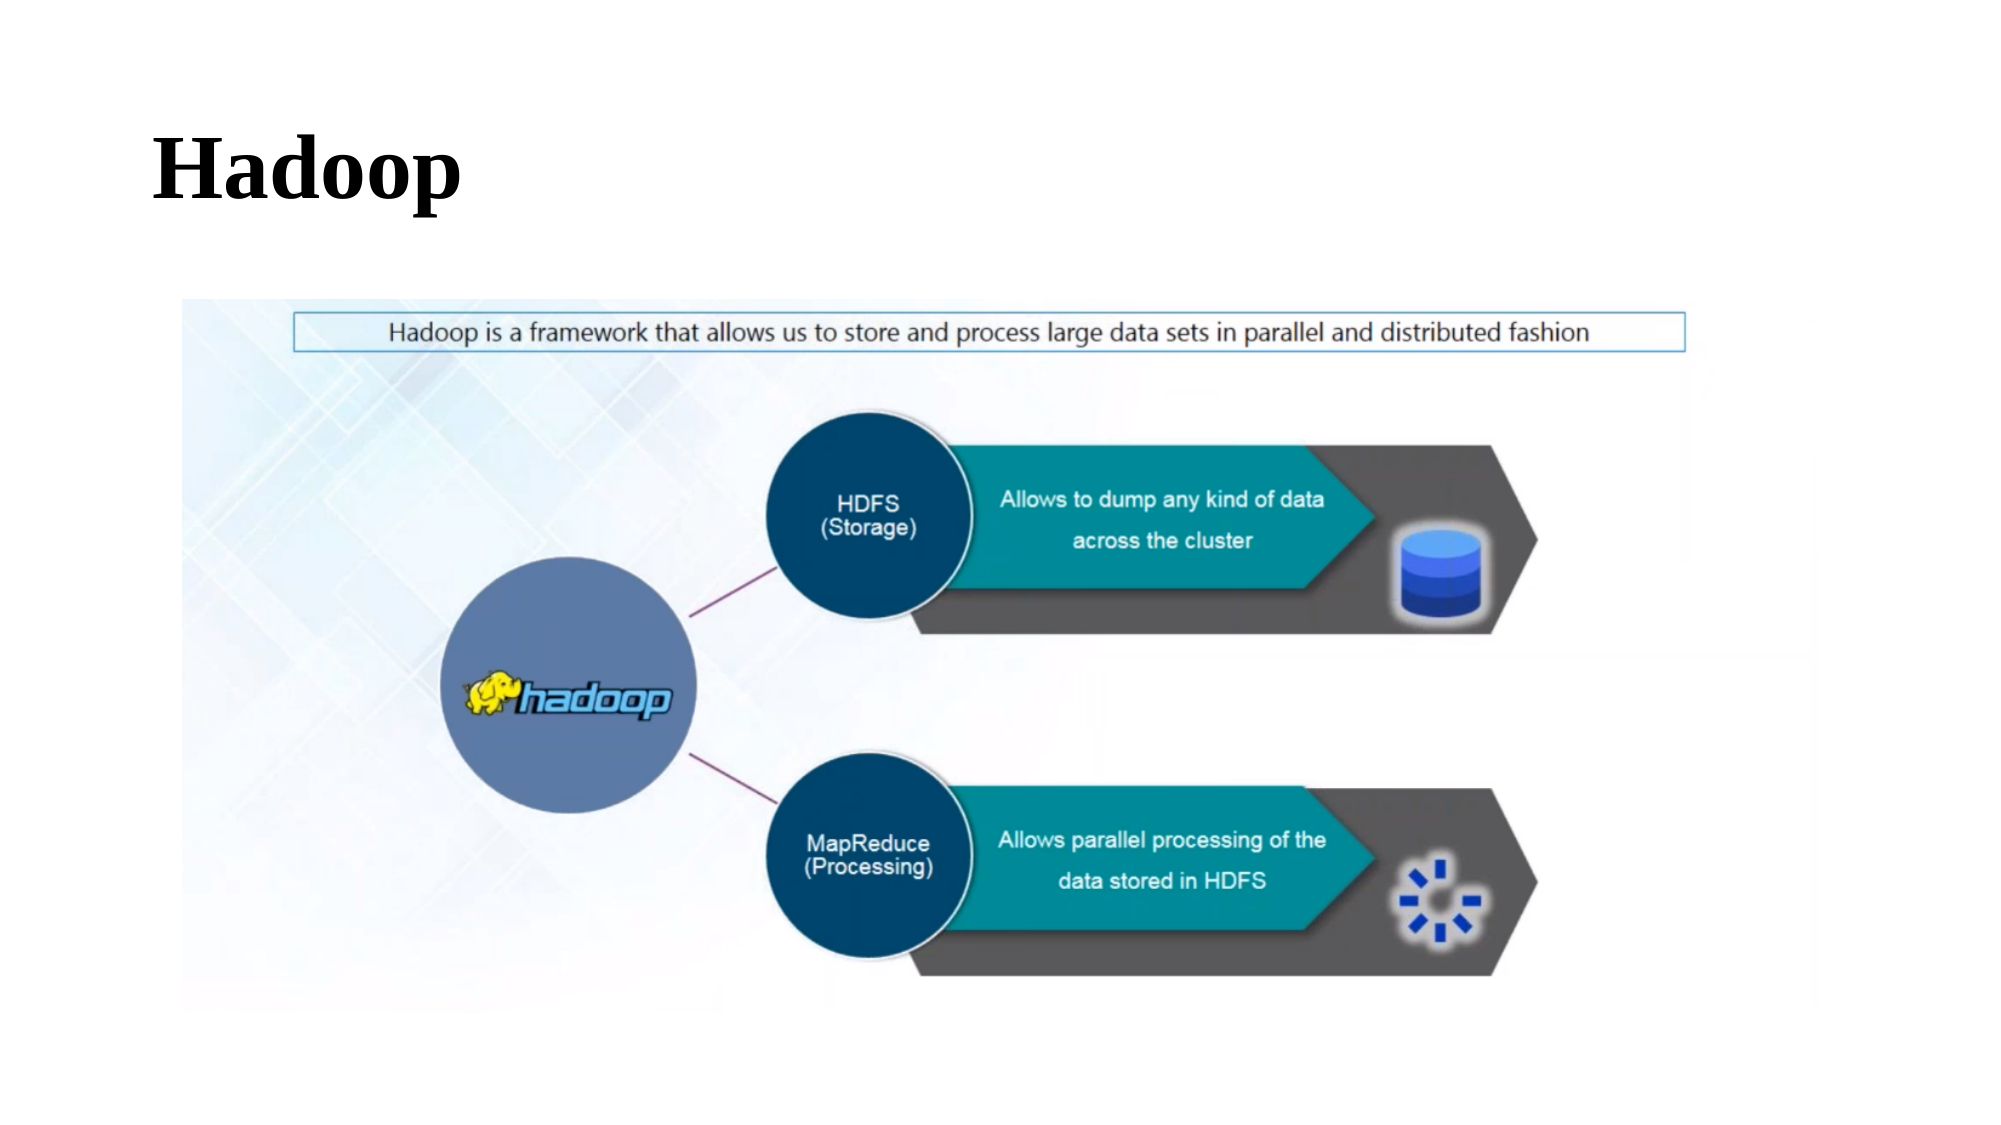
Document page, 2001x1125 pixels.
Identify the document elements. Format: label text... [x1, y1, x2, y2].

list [182, 299, 1818, 1014]
title Hadoop [137, 59, 1863, 278]
